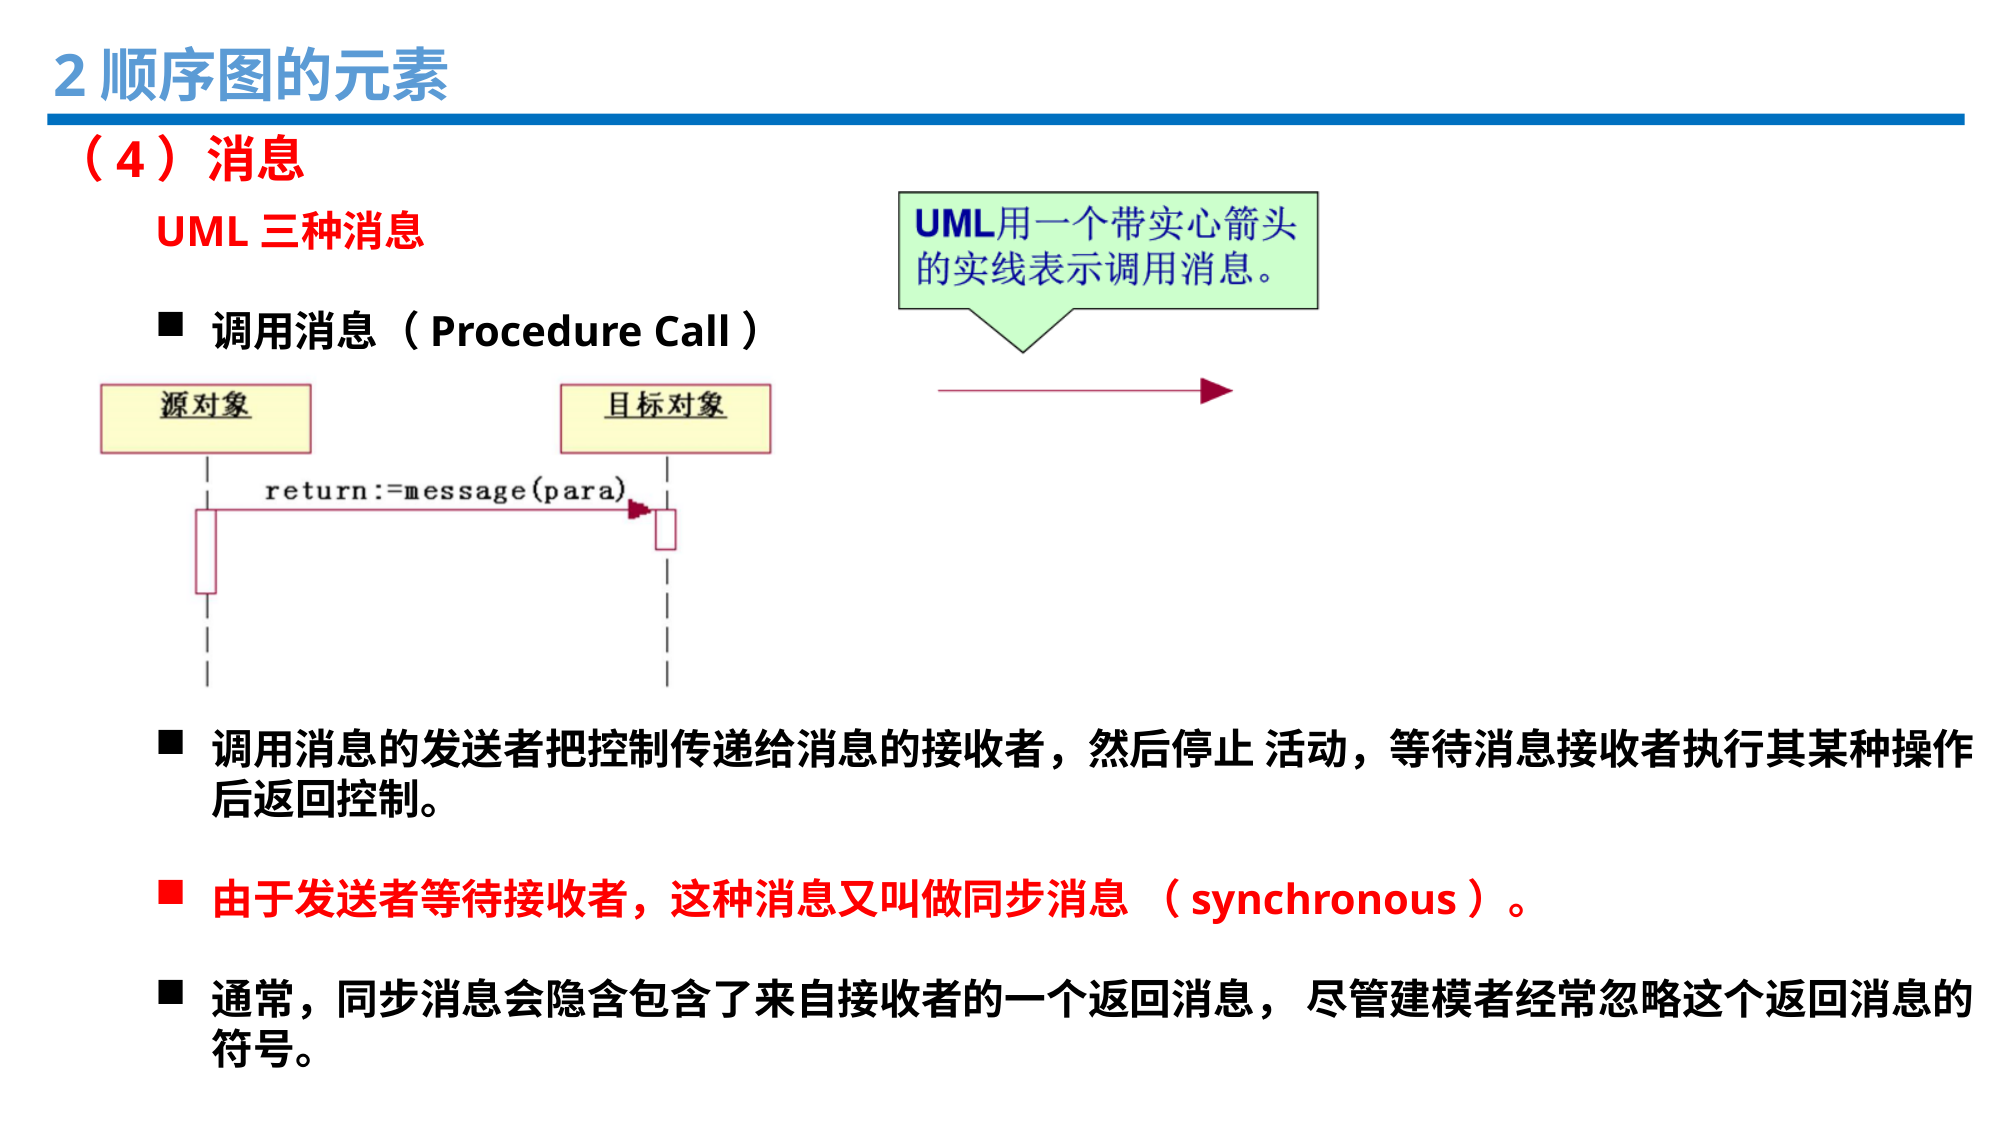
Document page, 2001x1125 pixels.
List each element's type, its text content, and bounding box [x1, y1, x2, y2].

text_box 调用消息的发送者把控制传递给消息的接收者，然后停止 活动，等待消息接收者执行其某种操作后返回控制。 由于发送者等待接收者，这种消息又叫做同步消息 （synchronous）。 通常，同步消息会隐含包含了来自接收者的一个返回消息， 尽管建模者经常忽略这个返回消息的符号。 [65, 715, 2000, 1125]
picture [96, 365, 776, 699]
text_box （4）消息 [0, 120, 862, 195]
text_box 2顺序图的元素 [38, 30, 465, 116]
text_box UML三种消息 调用消息（Procedure Call） [65, 197, 862, 363]
picture [887, 180, 1327, 410]
